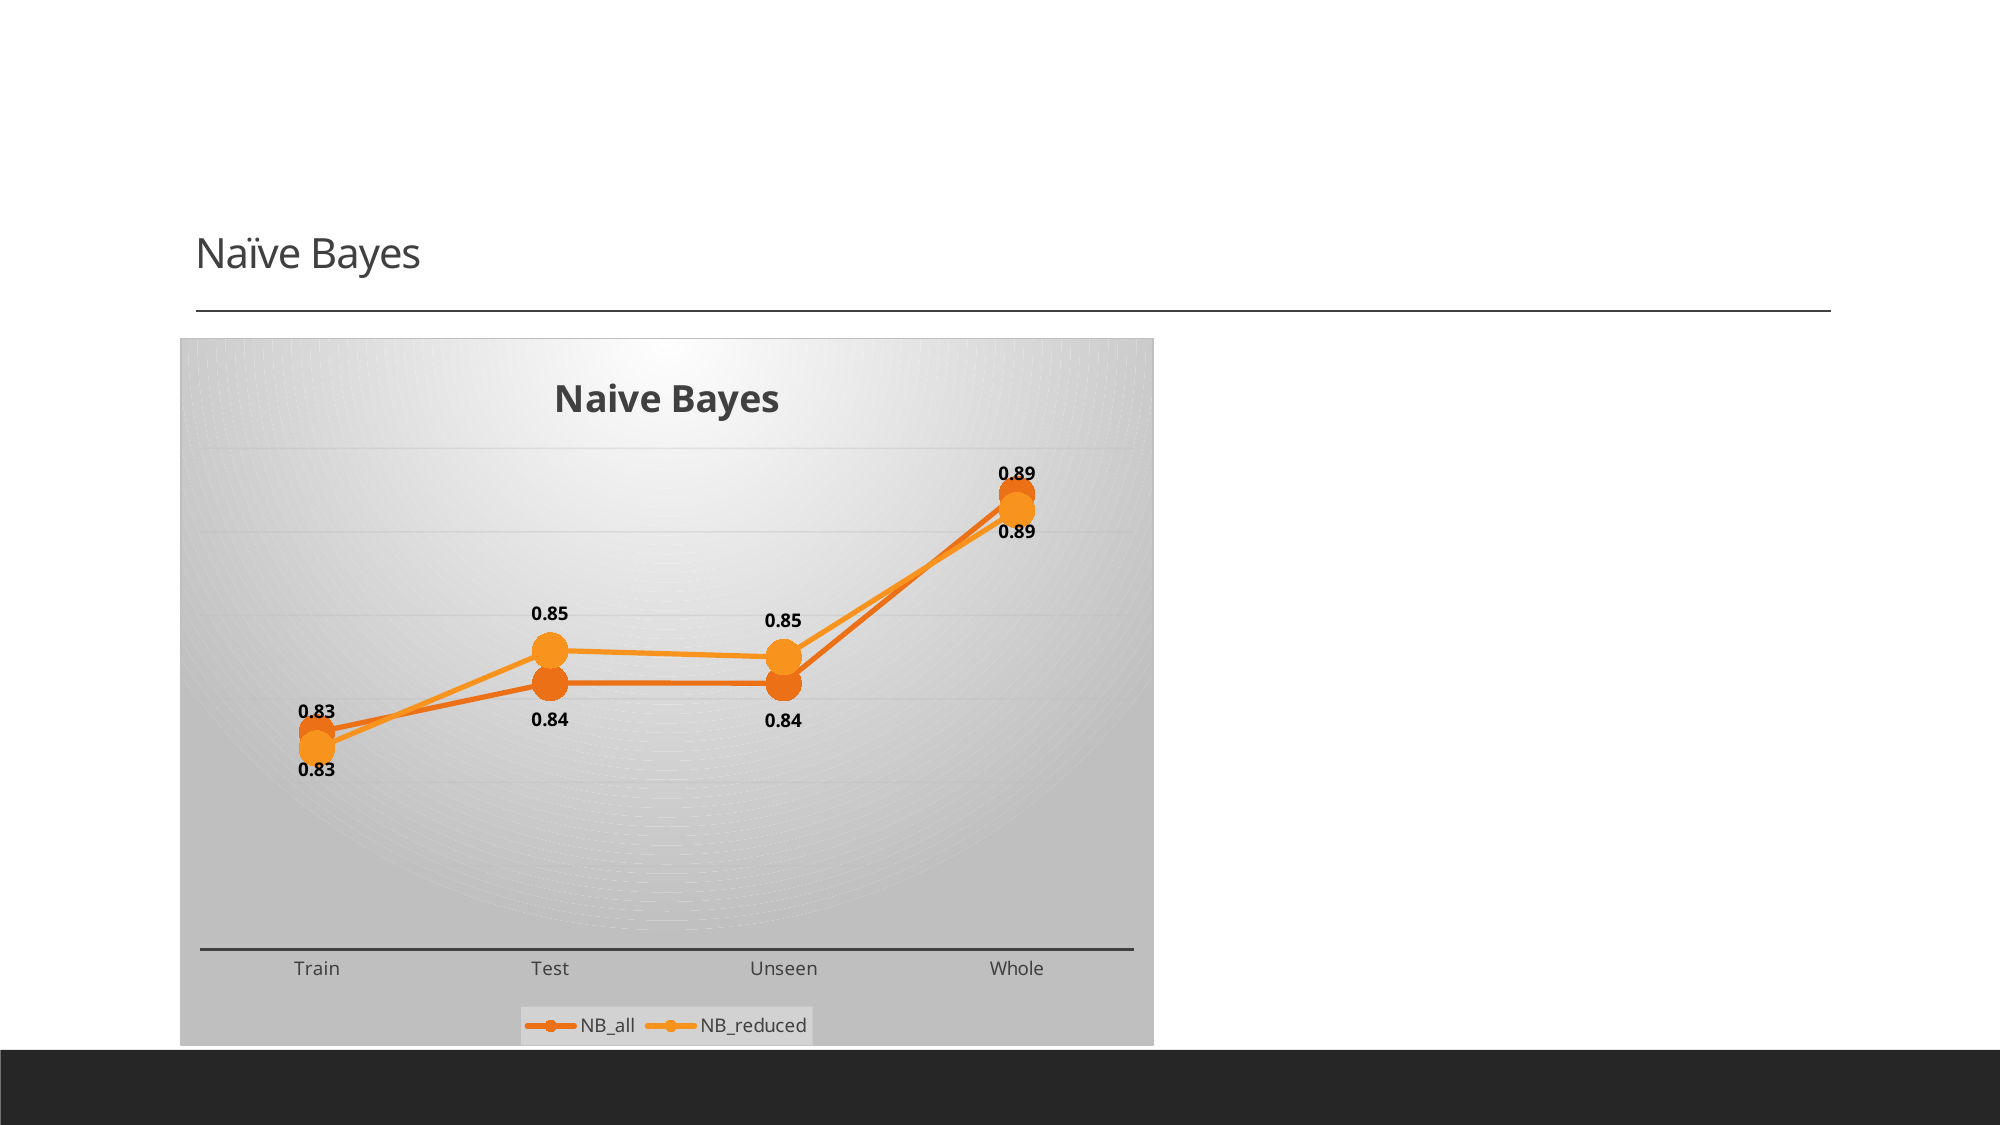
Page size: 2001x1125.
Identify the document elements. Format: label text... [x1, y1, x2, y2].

chart [179, 336, 1155, 1047]
title Naïve Bayes [180, 47, 1830, 285]
